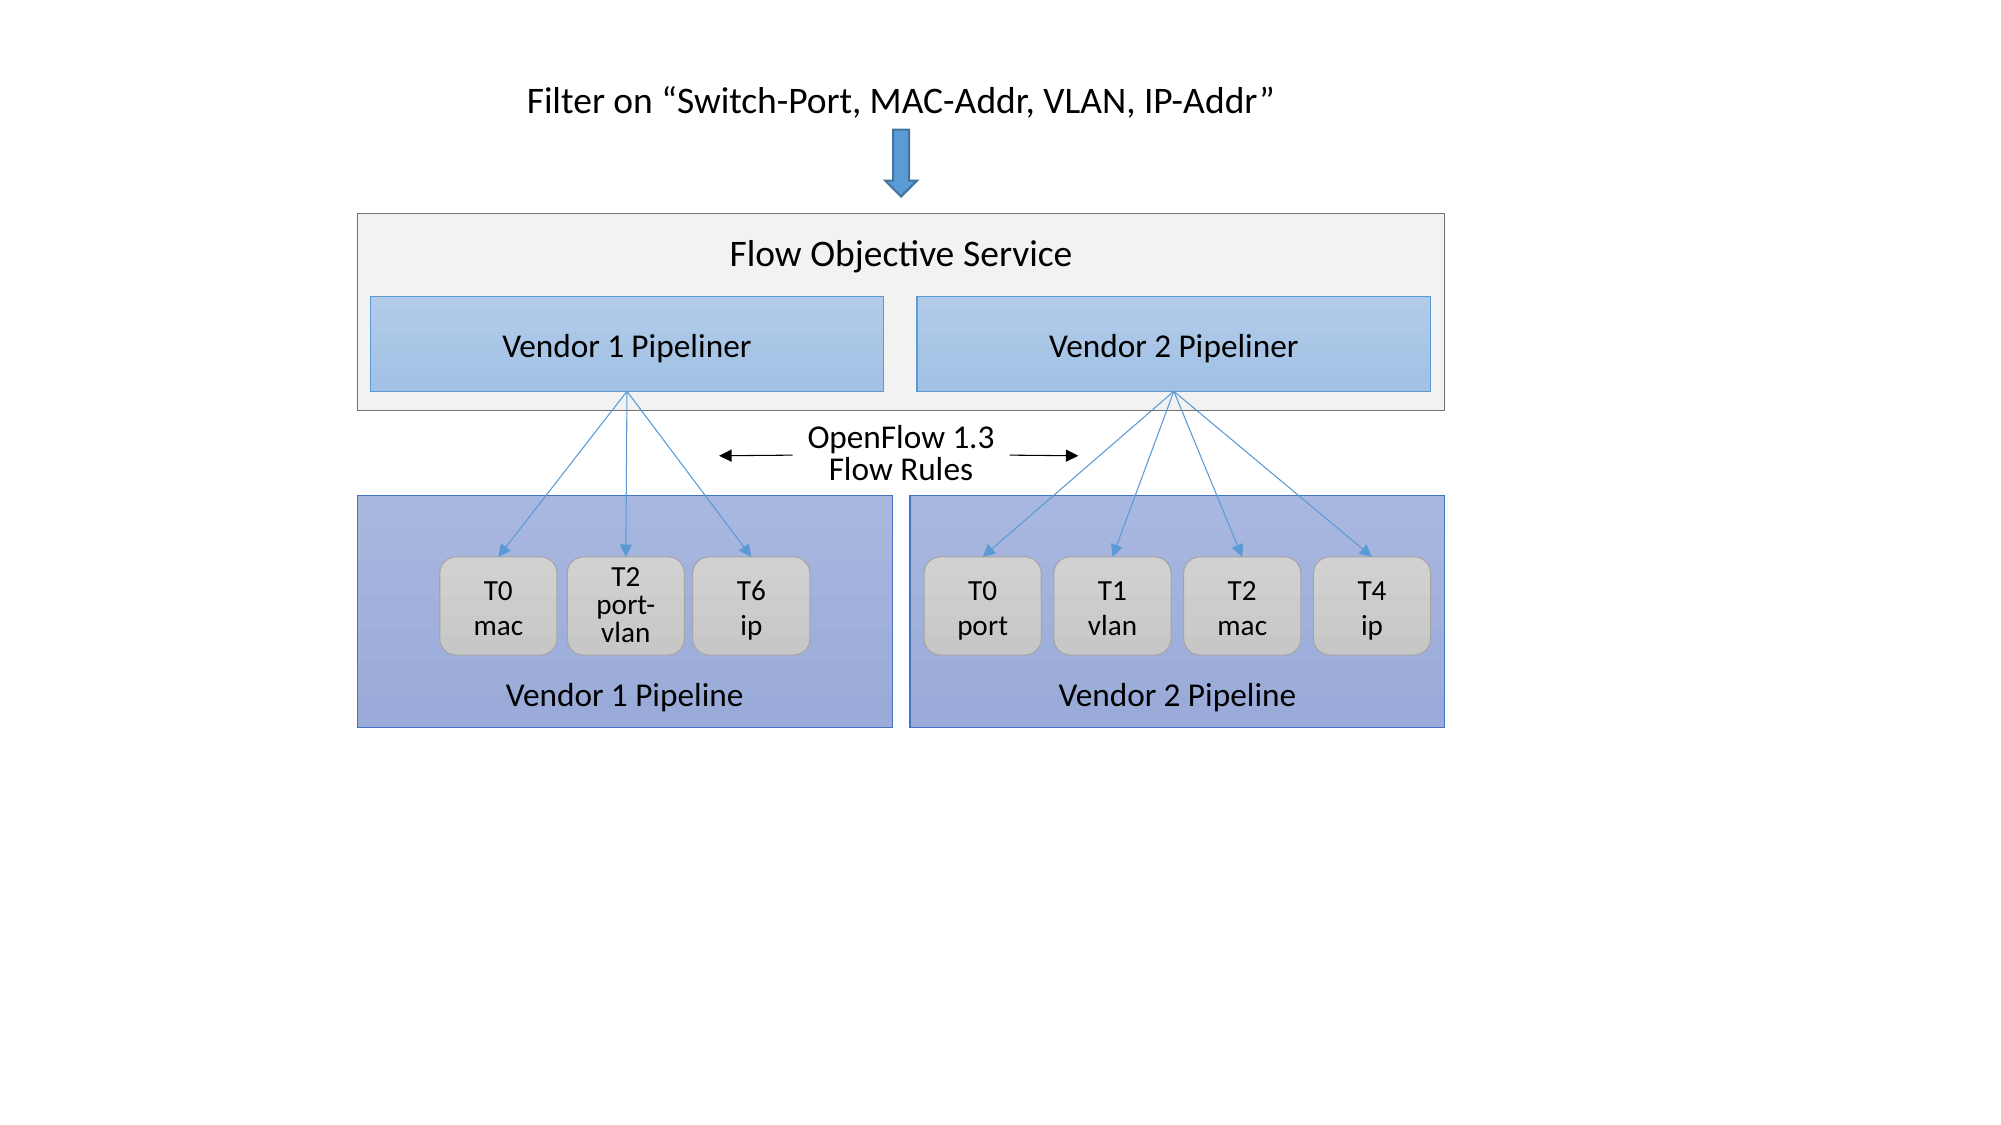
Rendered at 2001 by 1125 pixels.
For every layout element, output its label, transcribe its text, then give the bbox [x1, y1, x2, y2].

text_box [627, 391, 752, 557]
text_box Vendor 1 Pipeline [357, 495, 893, 728]
text_box Filter on “Switch-Port, MAC-Addr, VLAN, IP-Addr” [511, 68, 1291, 129]
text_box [439, 556, 810, 656]
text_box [1173, 391, 1372, 557]
text_box [882, 128, 920, 199]
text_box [498, 391, 625, 557]
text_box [982, 391, 1112, 557]
text_box Vendor 1 Pipeliner [370, 296, 884, 392]
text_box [924, 556, 1431, 656]
text_box Vendor 2 Pipeline [909, 495, 1445, 728]
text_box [1112, 391, 1173, 557]
text_box OpenFlow 1.3 Flow Rules [792, 415, 982, 495]
text_box Flow Objective Service [357, 213, 1445, 411]
text_box Vendor 2 Pipeliner [916, 296, 1431, 392]
